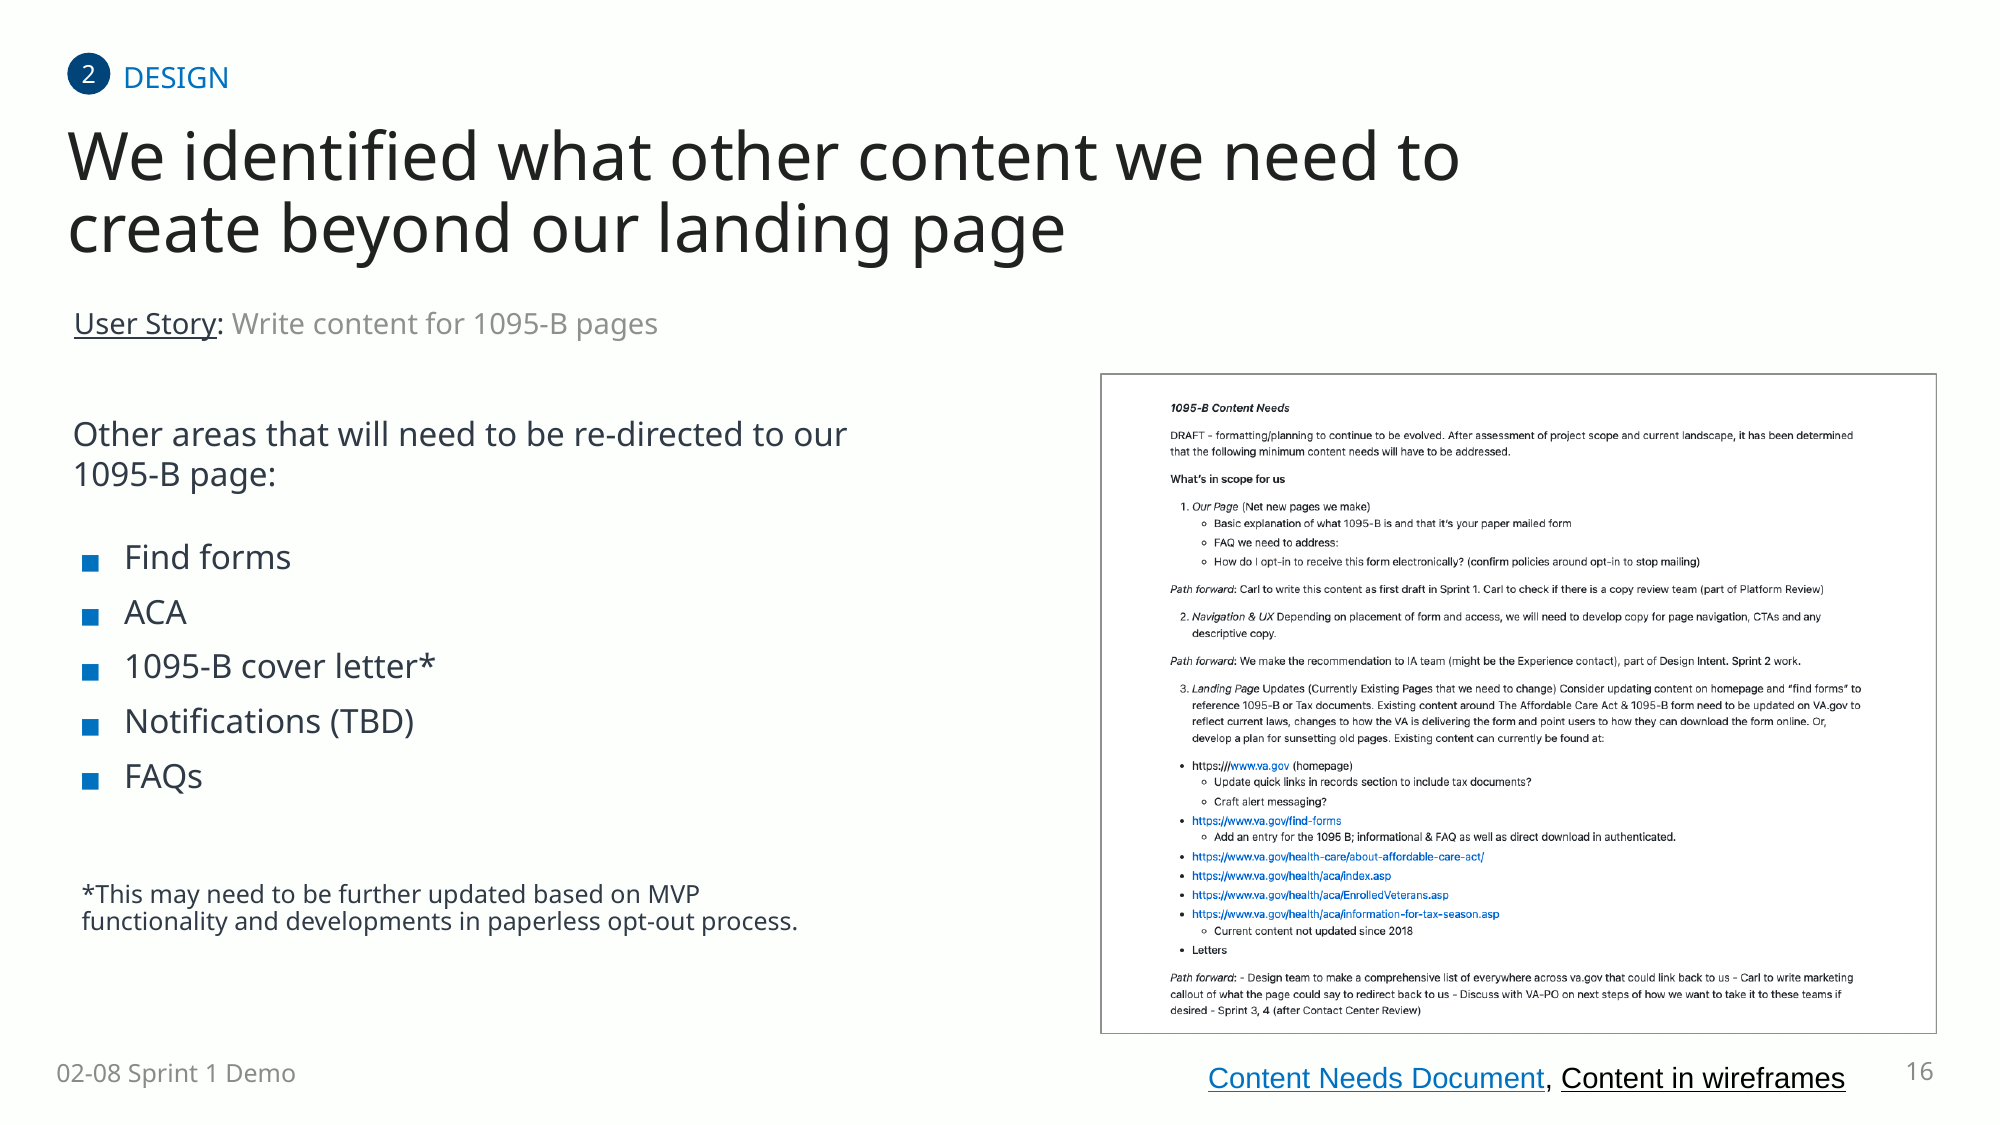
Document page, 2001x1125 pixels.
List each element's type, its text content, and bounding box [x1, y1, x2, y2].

text_box *This may need to be further updated based on MVP functionality and developments in paperless opt-out process. [81, 882, 835, 937]
text_box 02-08 Sprint 1 Demo [48, 1042, 319, 1103]
text_box Other areas that will need to be re-directed to our 1095-B page: [72, 412, 891, 493]
picture [1101, 374, 1936, 1033]
text_box ‹#› [1882, 1042, 1949, 1103]
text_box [67, 51, 915, 113]
list Find forms ACA 1095-B cover letter* Notifications (TBD) FAQs [64, 533, 880, 837]
text_box User Story: Write content for 1095-B pages [73, 299, 1937, 346]
text_box We identified what other content we need to create beyond our landing page [67, 123, 1734, 290]
text_box Content Needs Document, Content in wireframes [1193, 1052, 1938, 1103]
